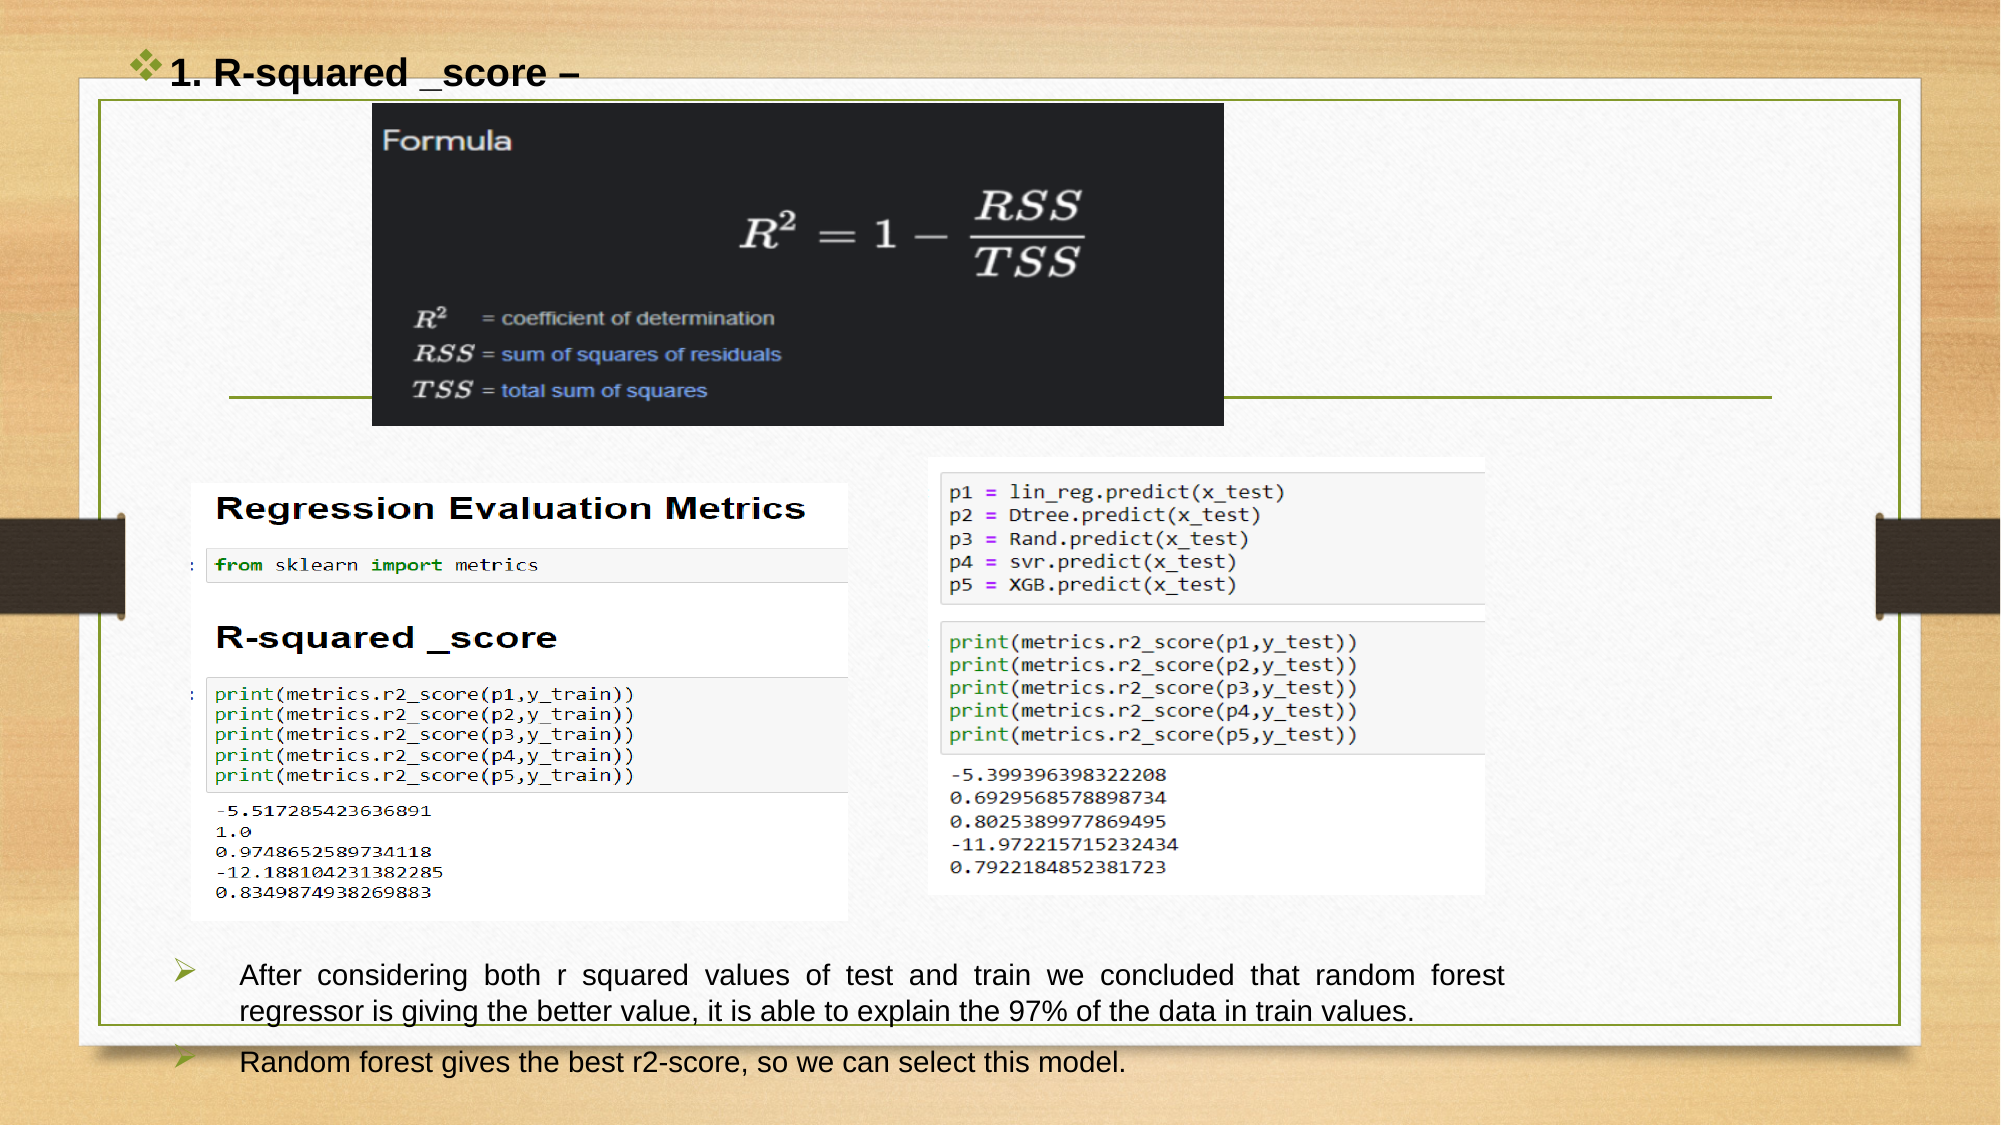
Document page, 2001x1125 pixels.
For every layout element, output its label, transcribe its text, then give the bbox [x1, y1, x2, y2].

picture [0, 0, 2001, 1125]
list 1. R-squared _score – After considering both r squared values of test and train we concluded that random forest regressor is giving the better value, it is able to explain the 97% of the data in train values. Random forest gives the best r2-score, so we can select this model. [111, 39, 1522, 1099]
